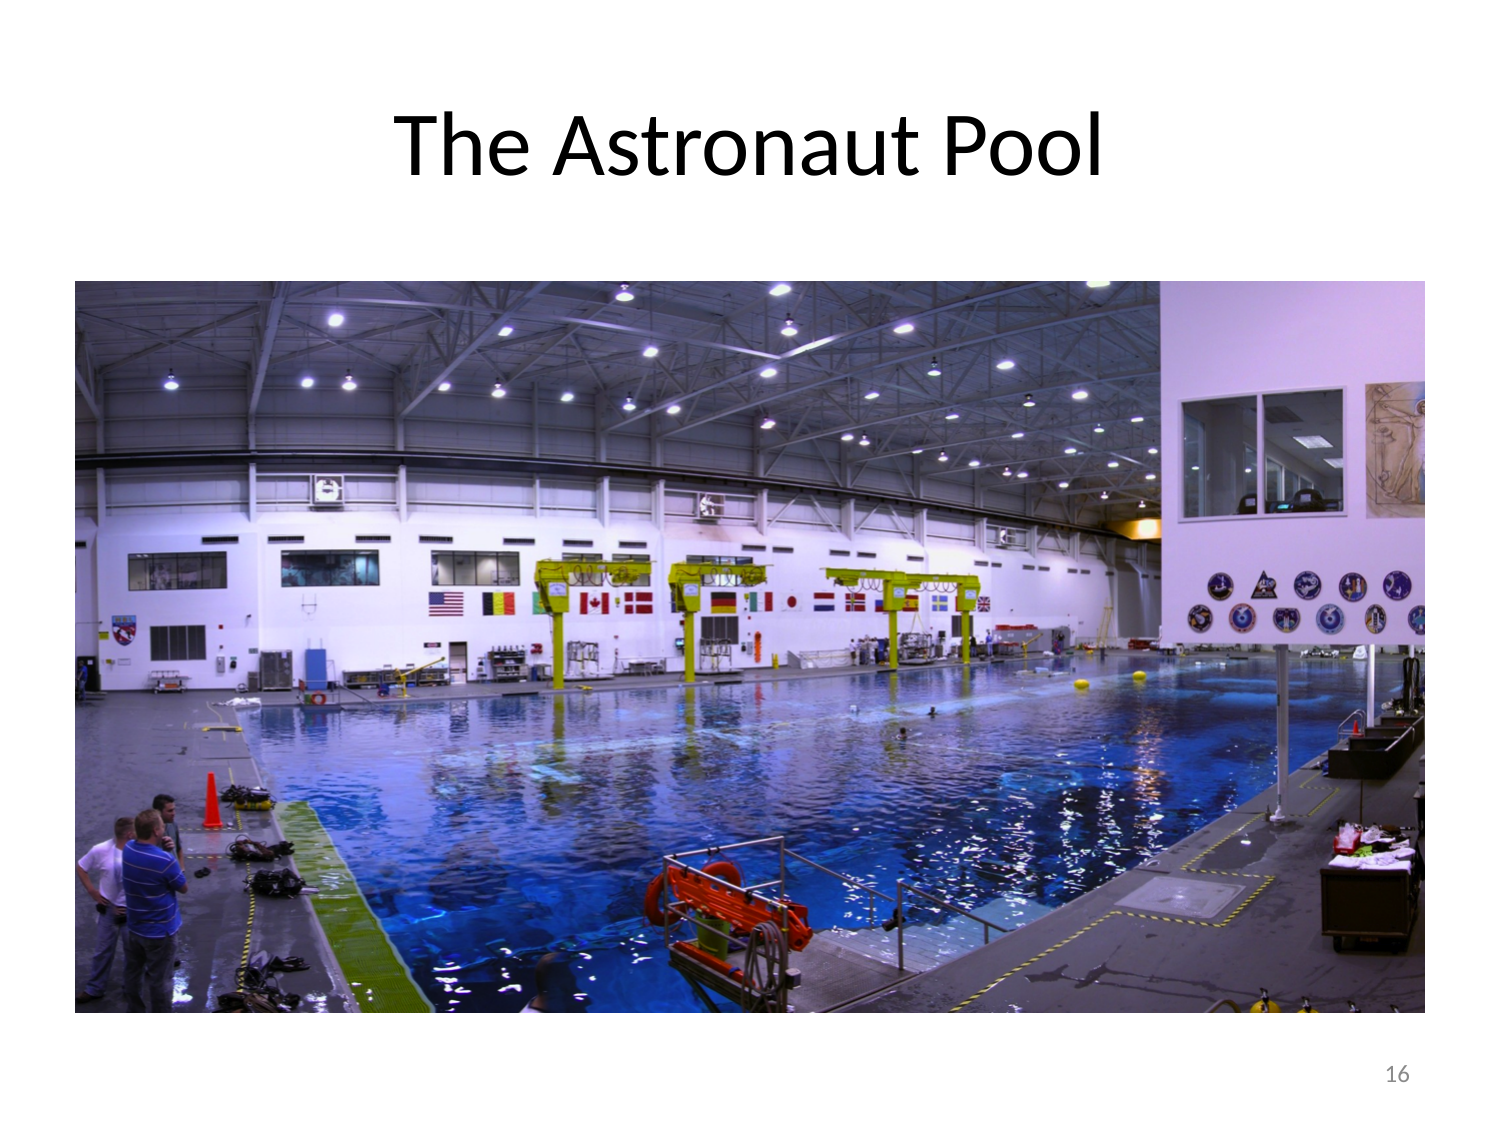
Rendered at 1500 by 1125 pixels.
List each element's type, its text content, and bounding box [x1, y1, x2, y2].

slide_number 16 [1074, 1042, 1425, 1103]
picture [74, 280, 1426, 1013]
title The Astronaut Pool [75, 45, 1425, 233]
